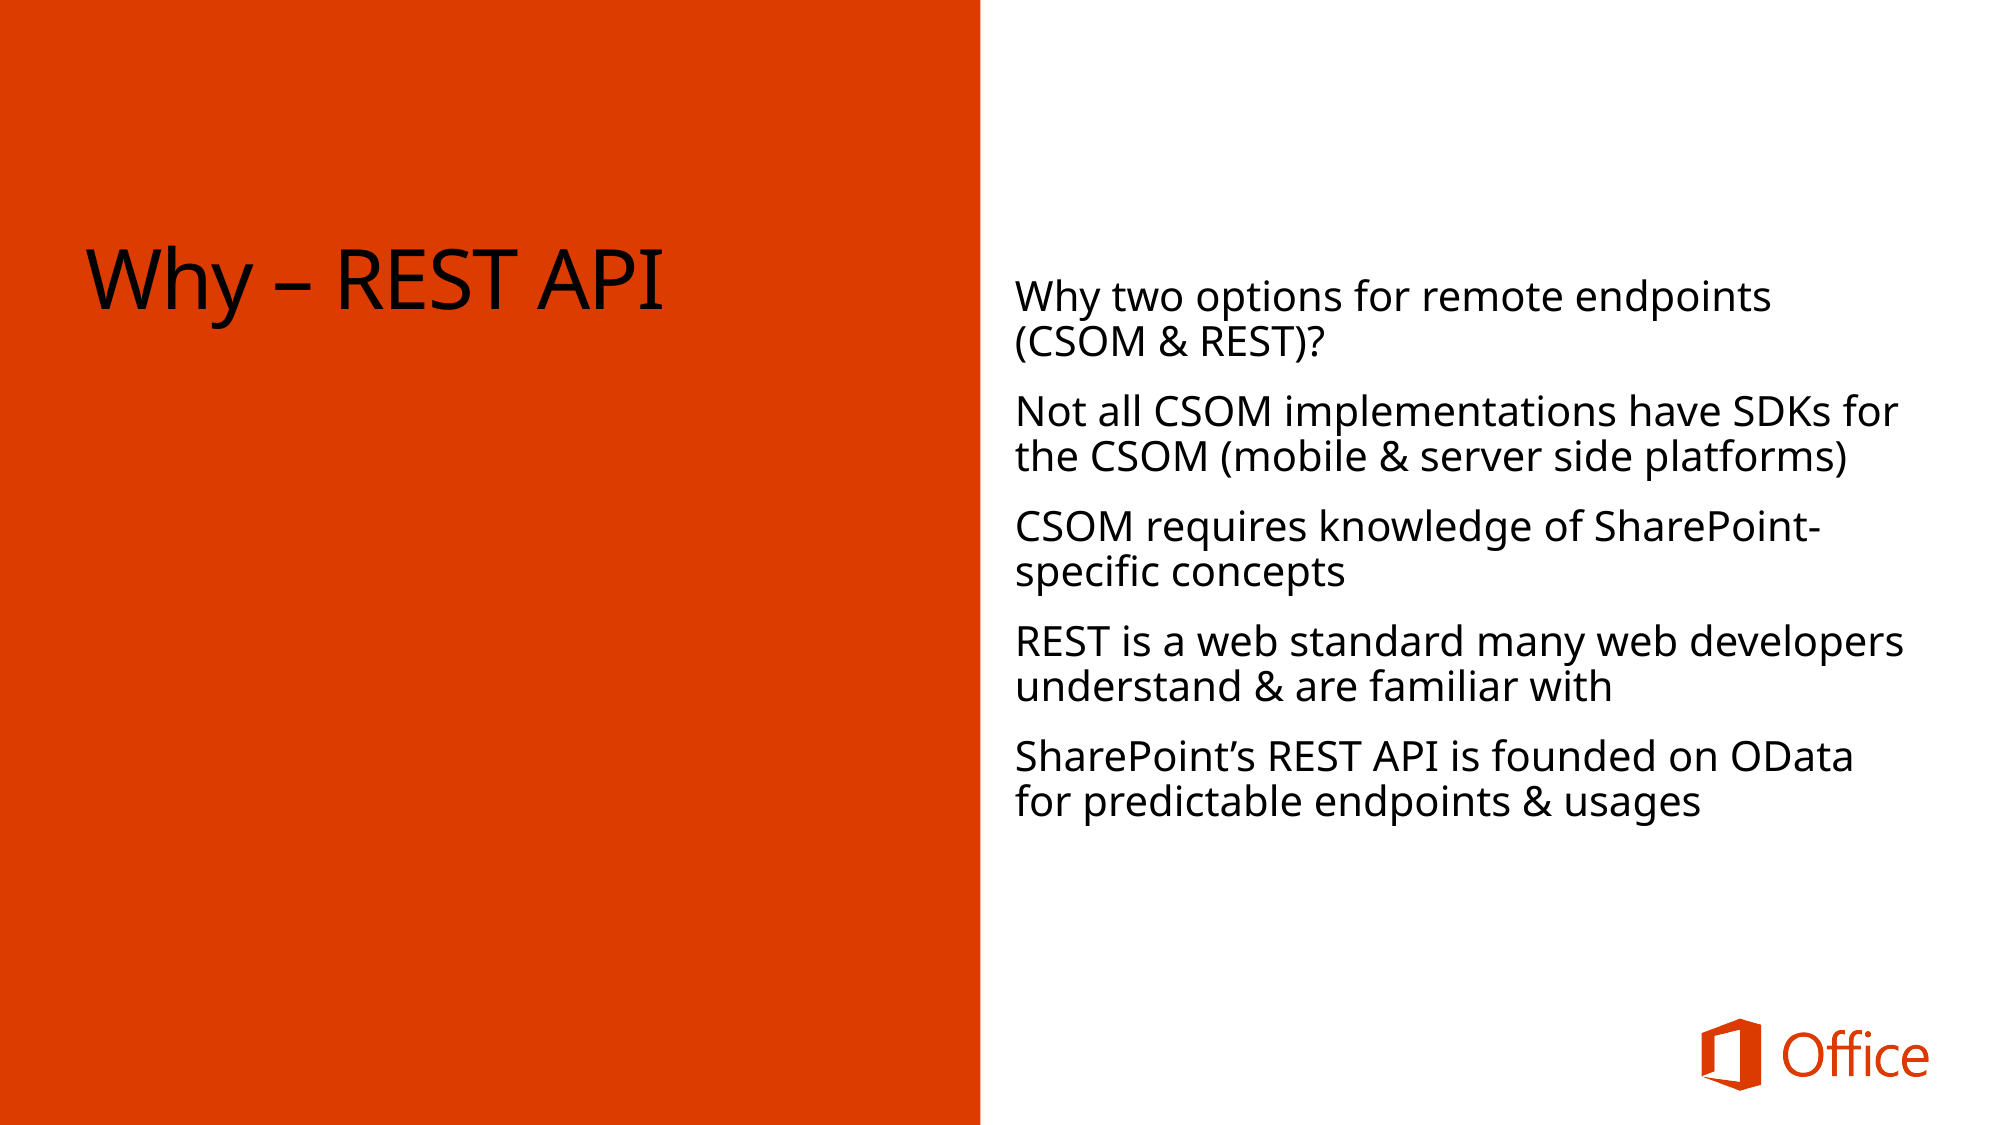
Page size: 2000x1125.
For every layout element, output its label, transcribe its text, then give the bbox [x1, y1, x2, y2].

list Why – REST API [85, 237, 944, 511]
list Why two options for remote endpoints (CSOM & REST)? Not all CSOM implementations have SDKs for the CSOM (mobile & server side platforms) CSOM requires knowledge of SharePoint-specific concepts REST is a web standard many web developers understand & are familiar with SharePoint’s REST API is founded on OData for predictable endpoints & usages [1015, 275, 1915, 331]
picture [1670, 987, 1960, 1122]
